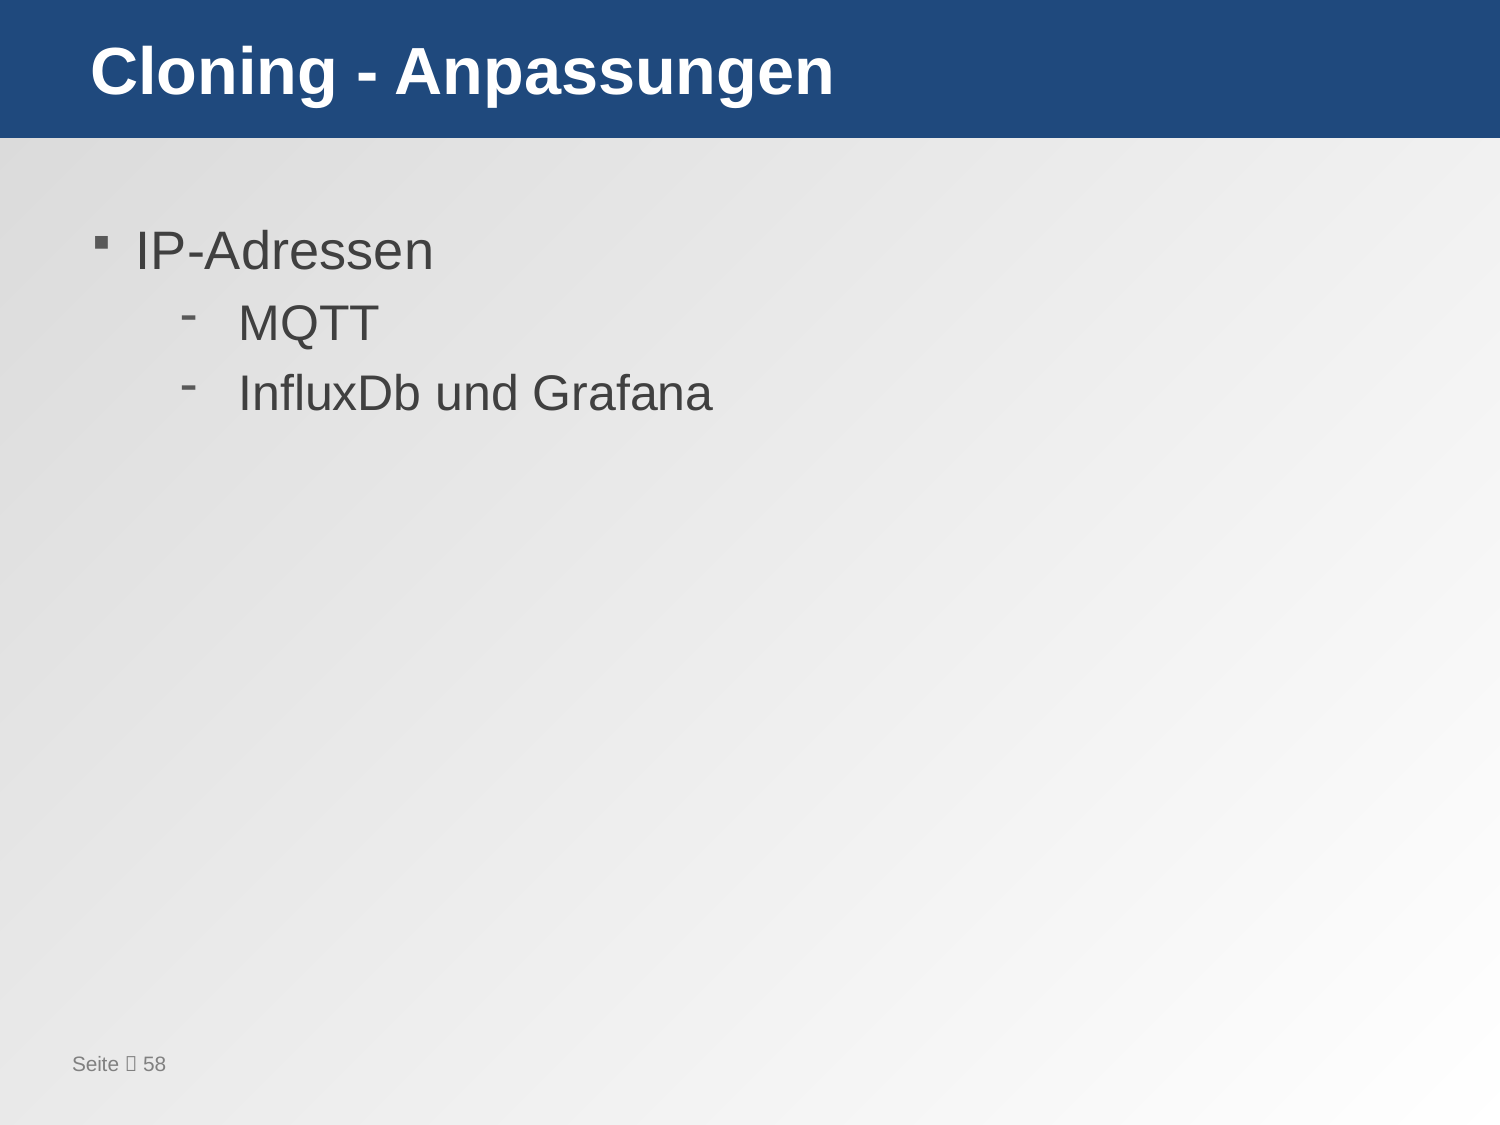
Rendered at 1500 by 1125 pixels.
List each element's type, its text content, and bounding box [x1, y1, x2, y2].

list IP-Adressen MQTT InfluxDb und Grafana [76, 208, 1424, 964]
title Cloning - Anpassungen [75, 20, 1425, 208]
